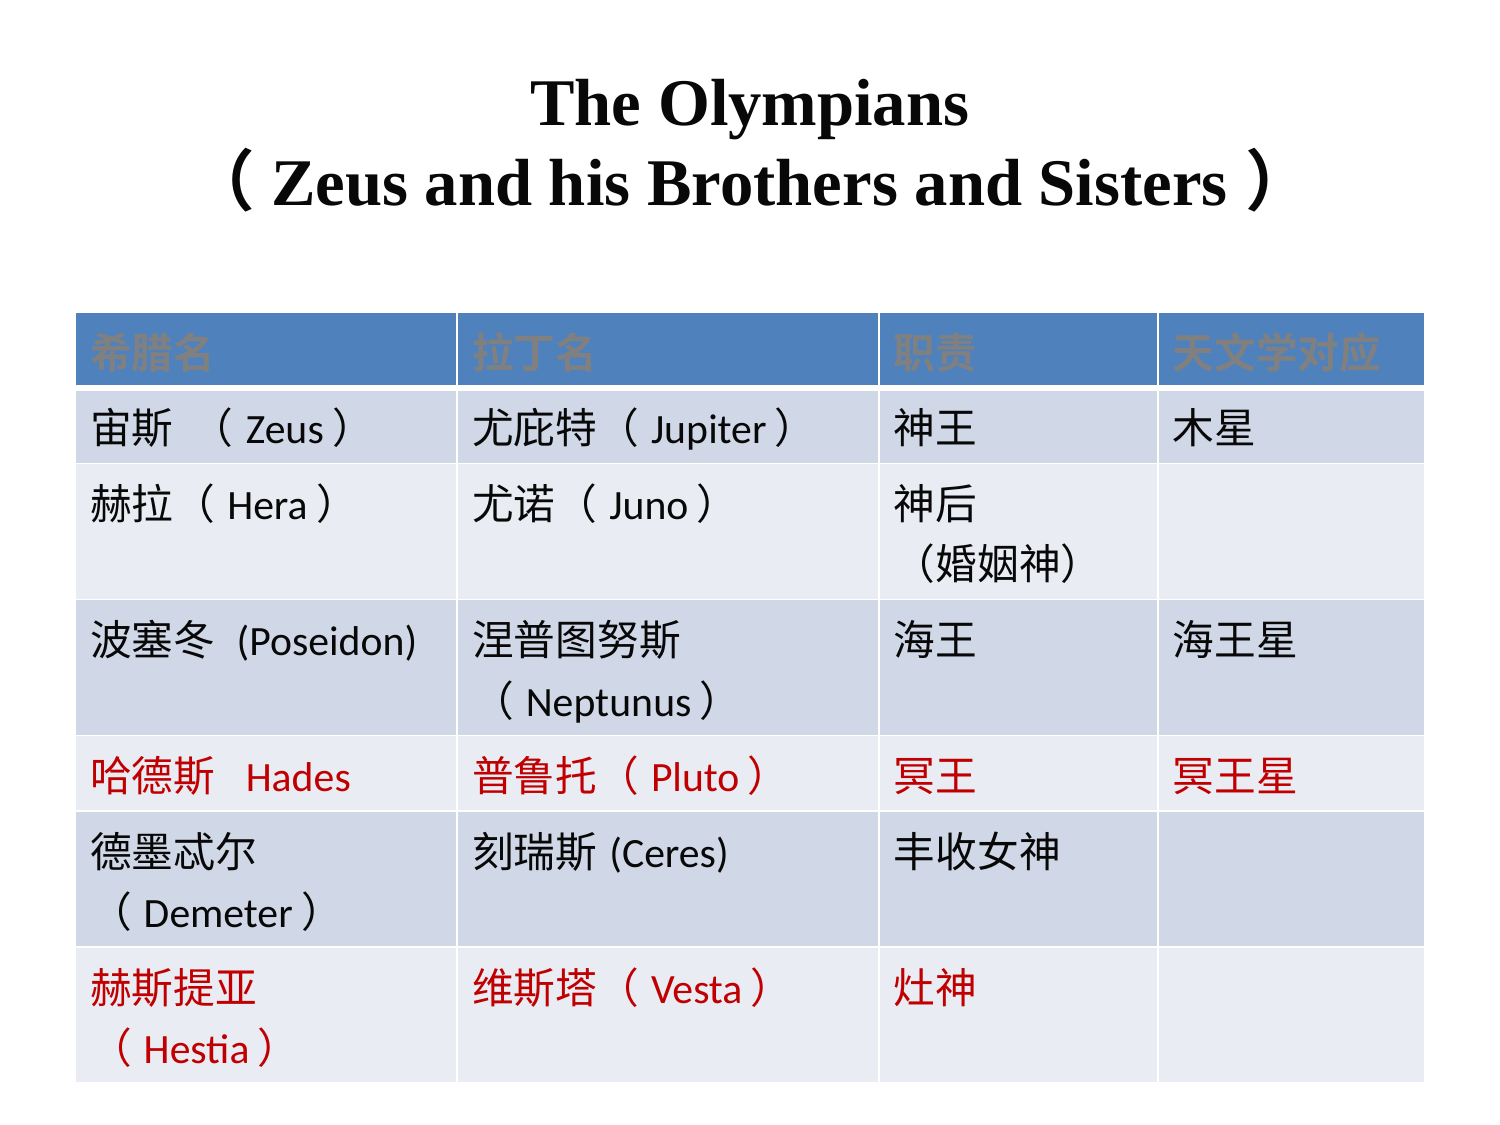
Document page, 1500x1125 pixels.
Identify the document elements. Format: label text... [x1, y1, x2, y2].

table_cell 海王星 [1159, 600, 1424, 735]
table_cell 尤庇特（Jupiter） [458, 391, 878, 463]
table_cell 赫斯提亚（Hestia） [76, 948, 456, 1082]
table_cell 波塞冬 (Poseidon) [76, 600, 456, 735]
table_cell 刻瑞斯(Ceres) [458, 812, 878, 946]
table_cell 涅普图努斯（Neptunus） [458, 600, 878, 735]
table_cell 木星 [1159, 391, 1424, 463]
table_cell 冥王星 [1159, 736, 1424, 810]
table_cell 丰收女神 [880, 812, 1157, 946]
table_cell [1159, 948, 1424, 1082]
table_header 拉丁名 [458, 313, 878, 385]
table_cell 维斯塔（Vesta） [458, 948, 878, 1082]
table_header 天文学对应 [1159, 313, 1424, 385]
table_cell 尤诺（Juno） [458, 464, 878, 599]
table_cell 神王 [880, 391, 1157, 463]
table_cell 哈德斯 Hades [76, 736, 456, 810]
table_header 职责 [880, 313, 1157, 385]
table_cell 灶神 [880, 948, 1157, 1082]
table_cell 普鲁托（Pluto） [458, 736, 878, 810]
table_header 希腊名 [76, 313, 456, 385]
table_cell 冥王 [880, 736, 1157, 810]
table_cell 神后 （婚姻神） [880, 464, 1157, 599]
title The Olympians （Zeus and his Brothers and Sisters） [75, 45, 1425, 233]
table_cell 德墨忒尔（Demeter） [76, 812, 456, 946]
table_cell [1159, 812, 1424, 946]
table_cell 赫拉（Hera） [76, 464, 456, 599]
table_cell 海王 [880, 600, 1157, 735]
table_cell [1159, 464, 1424, 599]
table_cell 宙斯 （Zeus） [76, 391, 456, 463]
